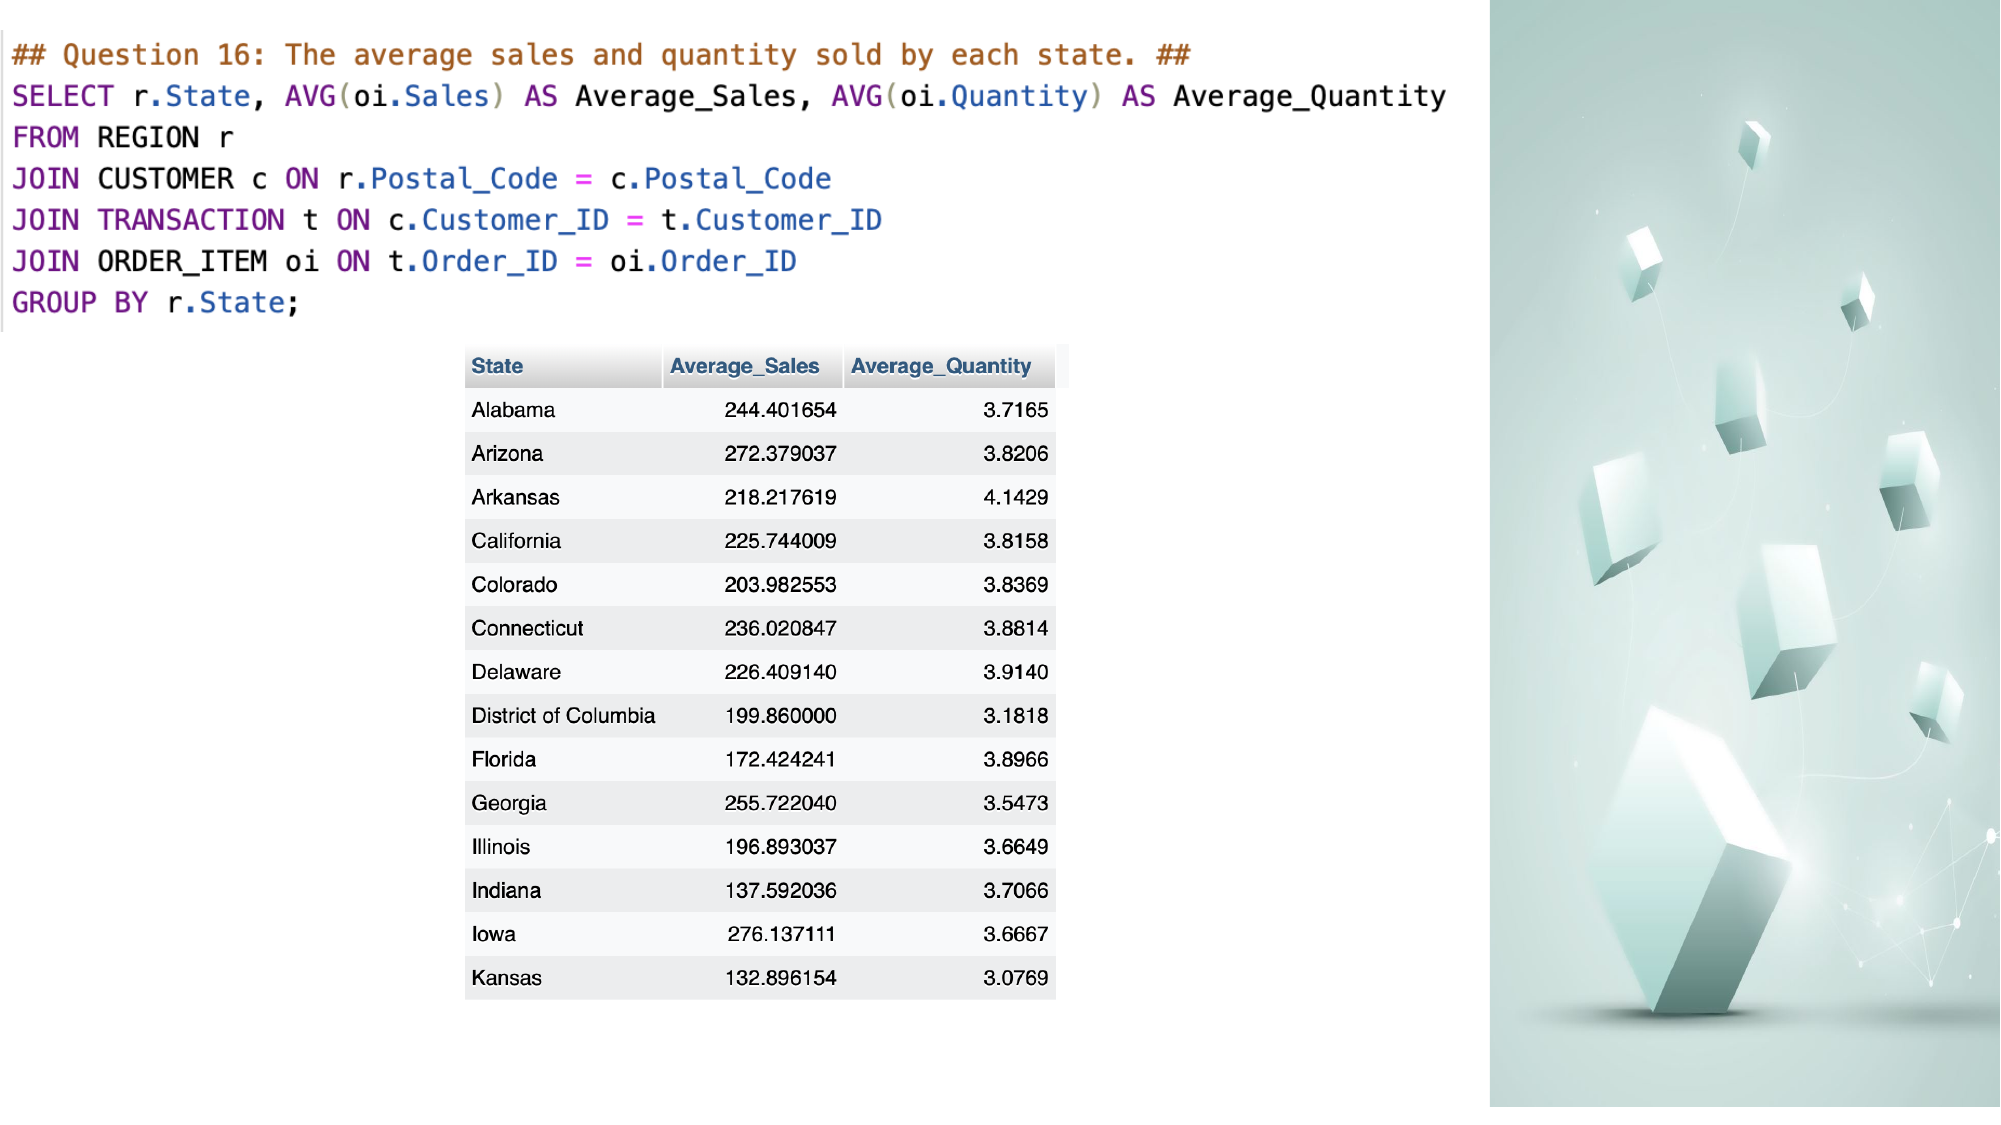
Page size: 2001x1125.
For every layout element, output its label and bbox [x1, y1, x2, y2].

picture [0, 30, 1475, 332]
picture [459, 342, 1087, 1001]
picture [1489, 0, 2000, 1107]
